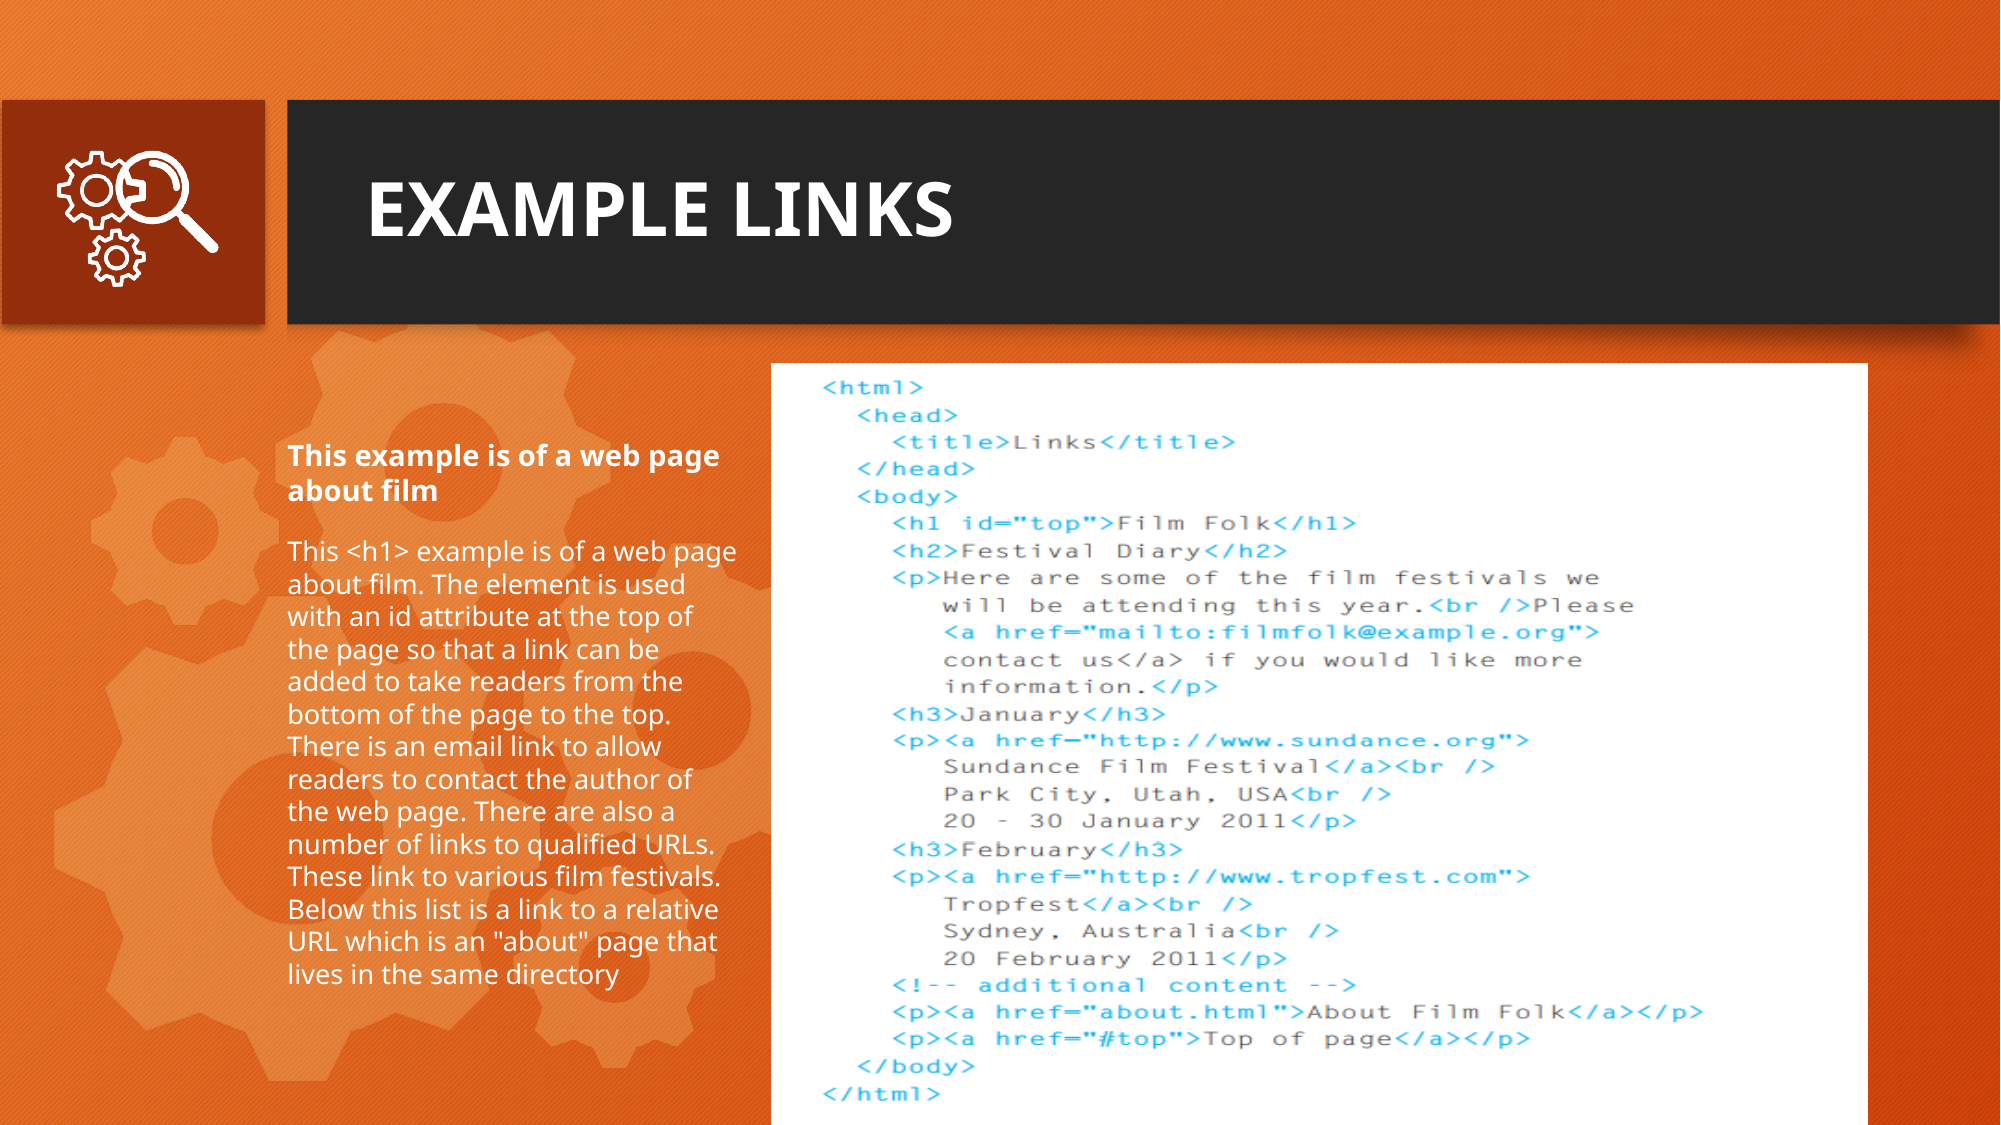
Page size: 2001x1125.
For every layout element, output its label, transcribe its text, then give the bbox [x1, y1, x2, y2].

title EXAMPLE LINKS [350, 123, 1731, 301]
text_box This example is of a web page about film This <h1> example is of a web page about film. The element is used with an id attribute at the top of the page so that a link can be added to take readers from the bottom of the page to the top. There is an email link to allow readers to contact the author of the web page. There are also a number of links to qualified URLs. These link to various film festivals. Below this list is a link to a relative URL which is an "about" page that lives in the same directory [272, 429, 754, 1125]
picture [11, 100, 2000, 1125]
